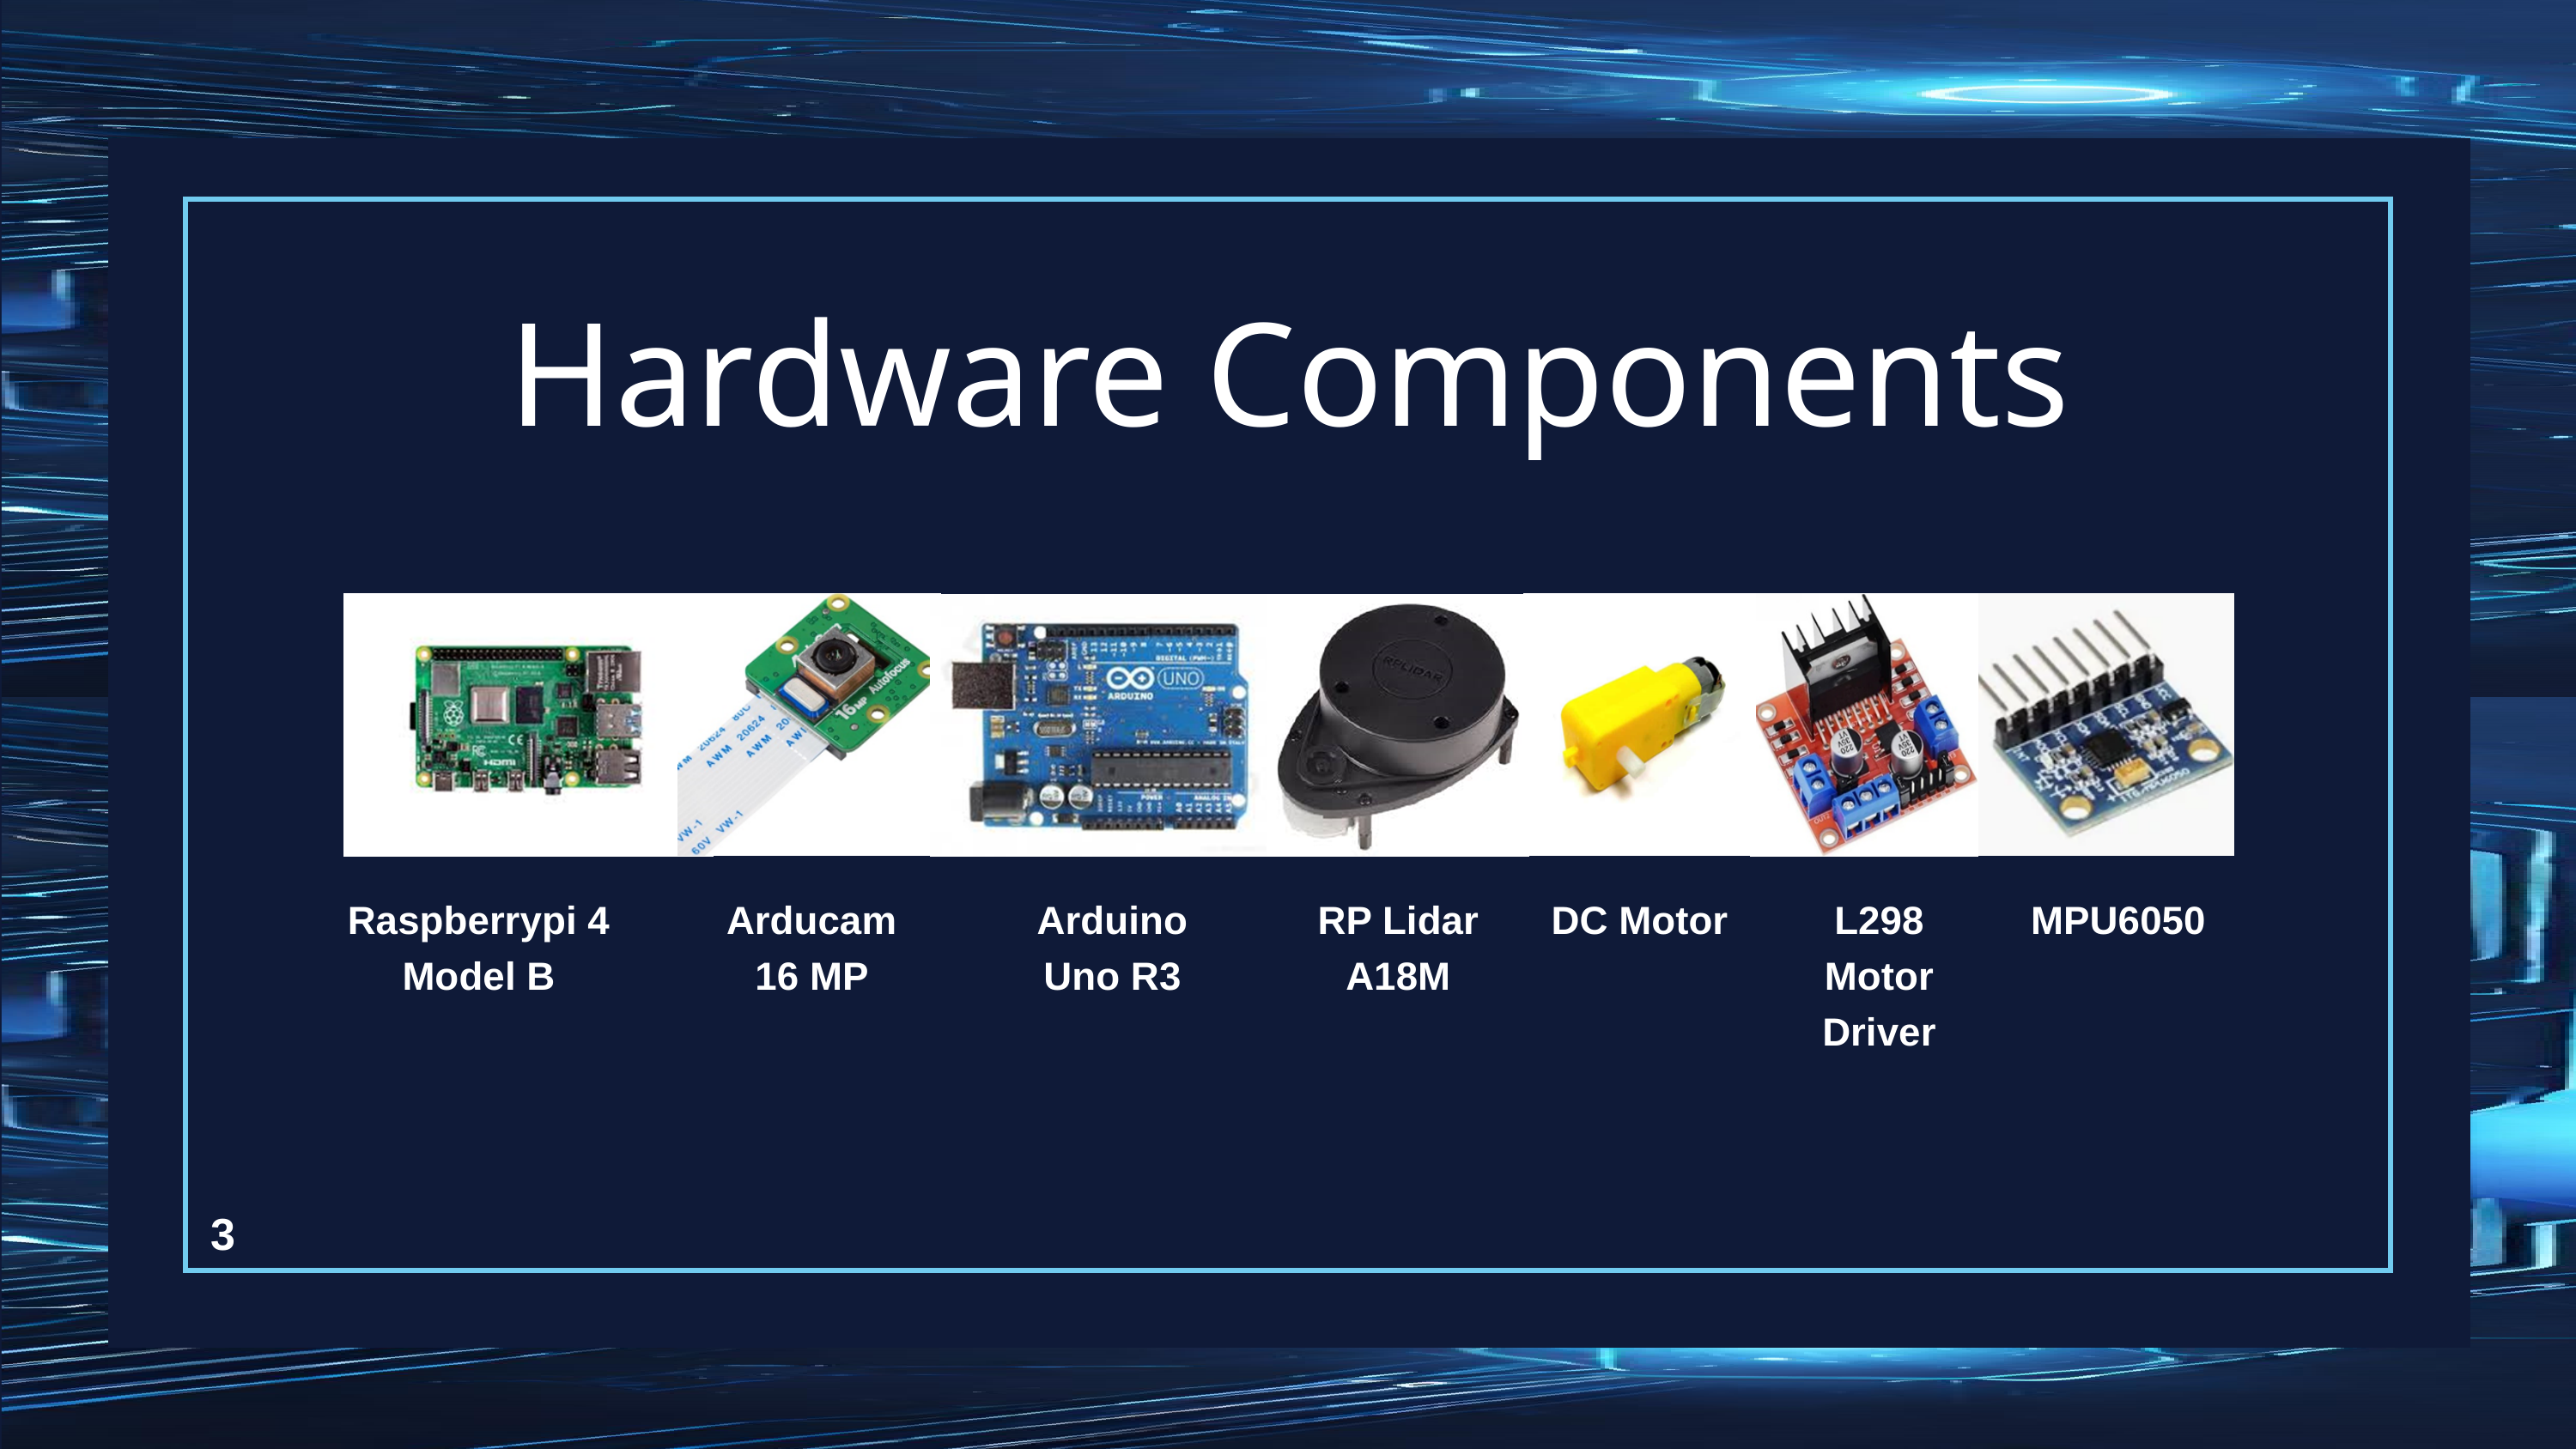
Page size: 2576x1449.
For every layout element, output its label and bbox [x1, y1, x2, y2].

text_box [108, 112, 2471, 1349]
text_box [185, 173, 2391, 1271]
text_box [1, 0, 2576, 1449]
picture [343, 593, 2234, 857]
